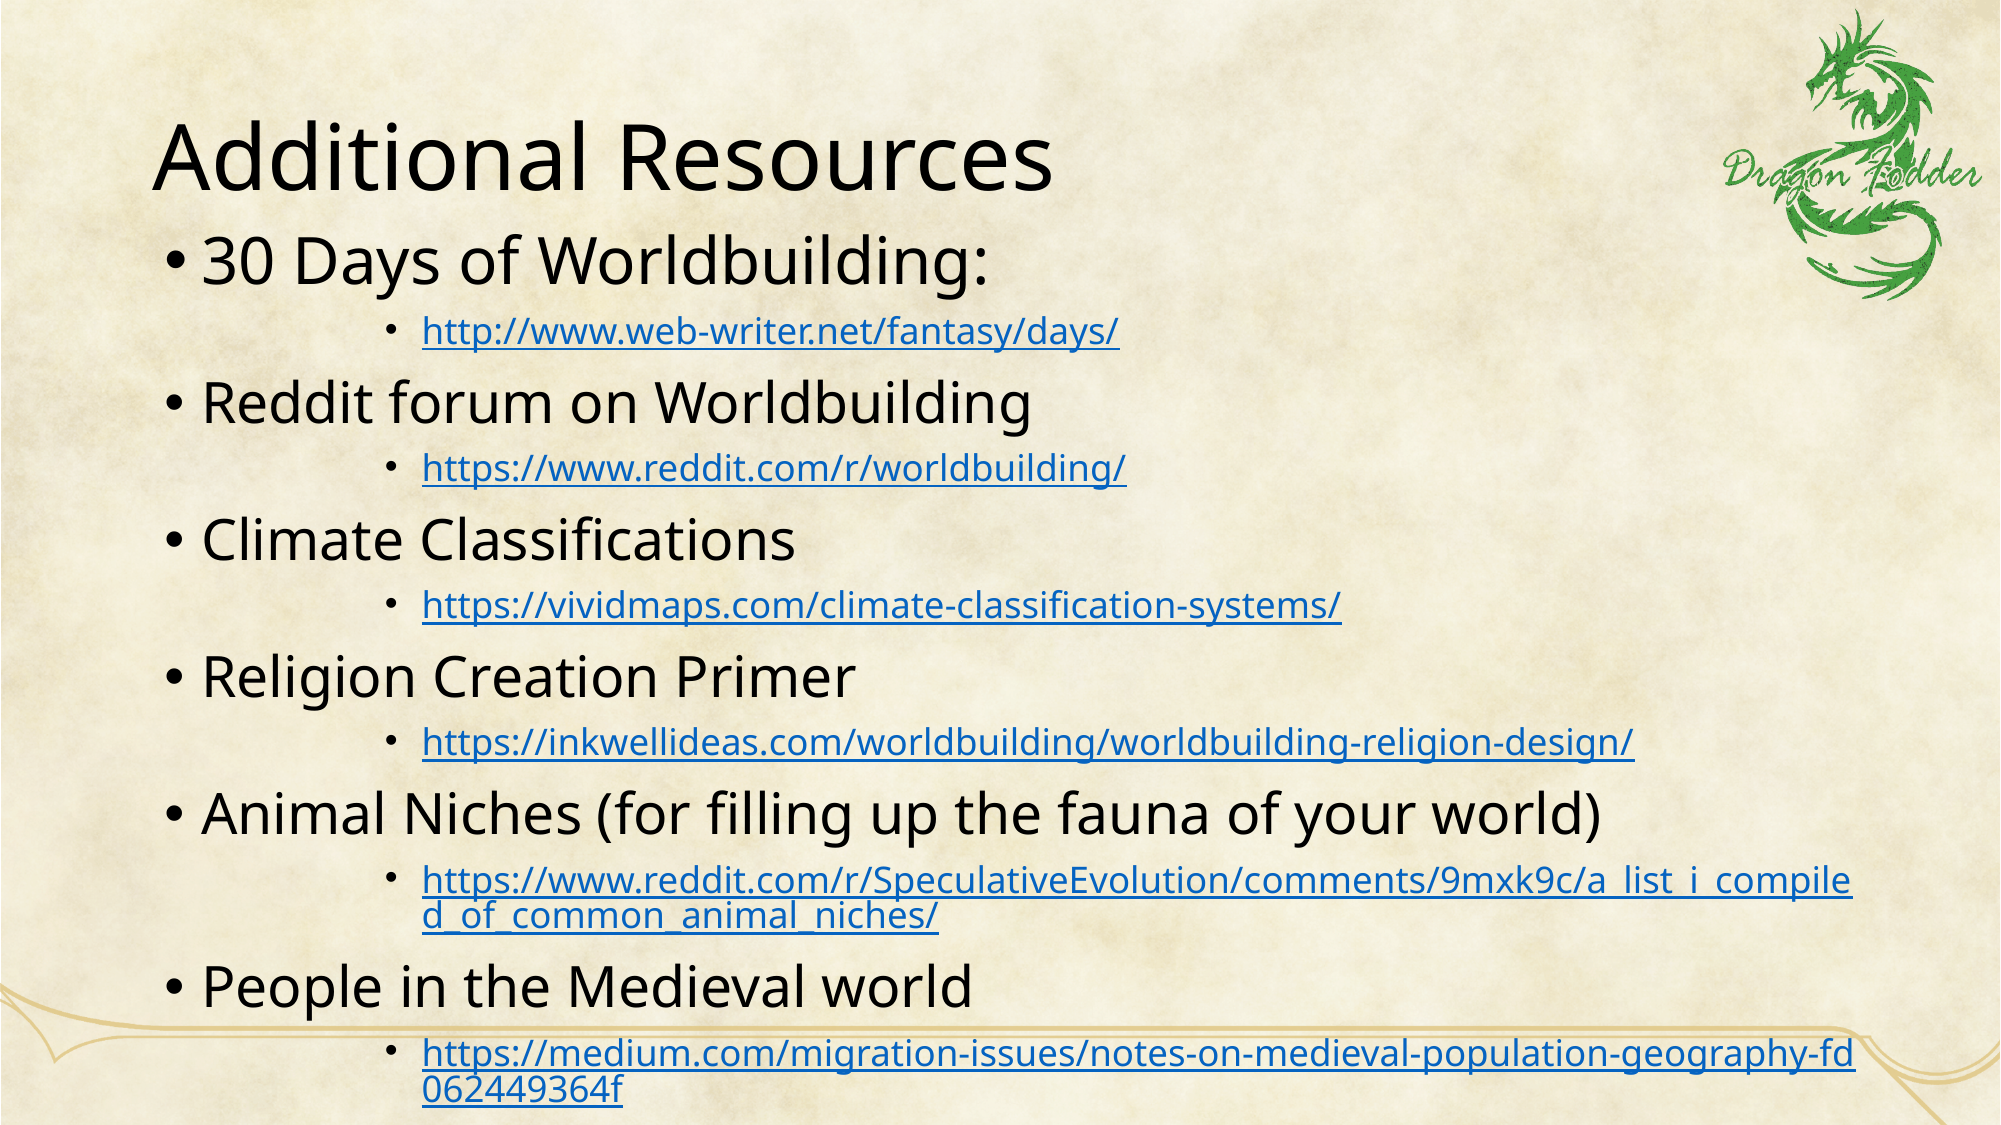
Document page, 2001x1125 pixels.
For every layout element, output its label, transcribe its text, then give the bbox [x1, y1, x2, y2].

title Additional Resources [137, 59, 1722, 262]
picture [0, 1, 2000, 1125]
list 30 Days of Worldbuilding: http://www.web-writer.net/fantasy/days/ Reddit forum on Worldbuilding https://www.reddit.com/r/worldbuilding/ Climate Classifications https://vividmaps.com/climate-classification-systems/ Religion Creation Primer https://inkwellideas.com/worldbuilding/worldbuilding-religion-design/ Animal Niches (for filling up the fauna of your world) https://www.reddit.com/r/SpeculativeEvolution/comments/9mxk9c/a_list_i_compiled_of_common_animal_niches/ People in the Medieval world https://medium.com/migration-issues/notes-on-medieval-population-geography-fd062449364f [149, 220, 1875, 1048]
